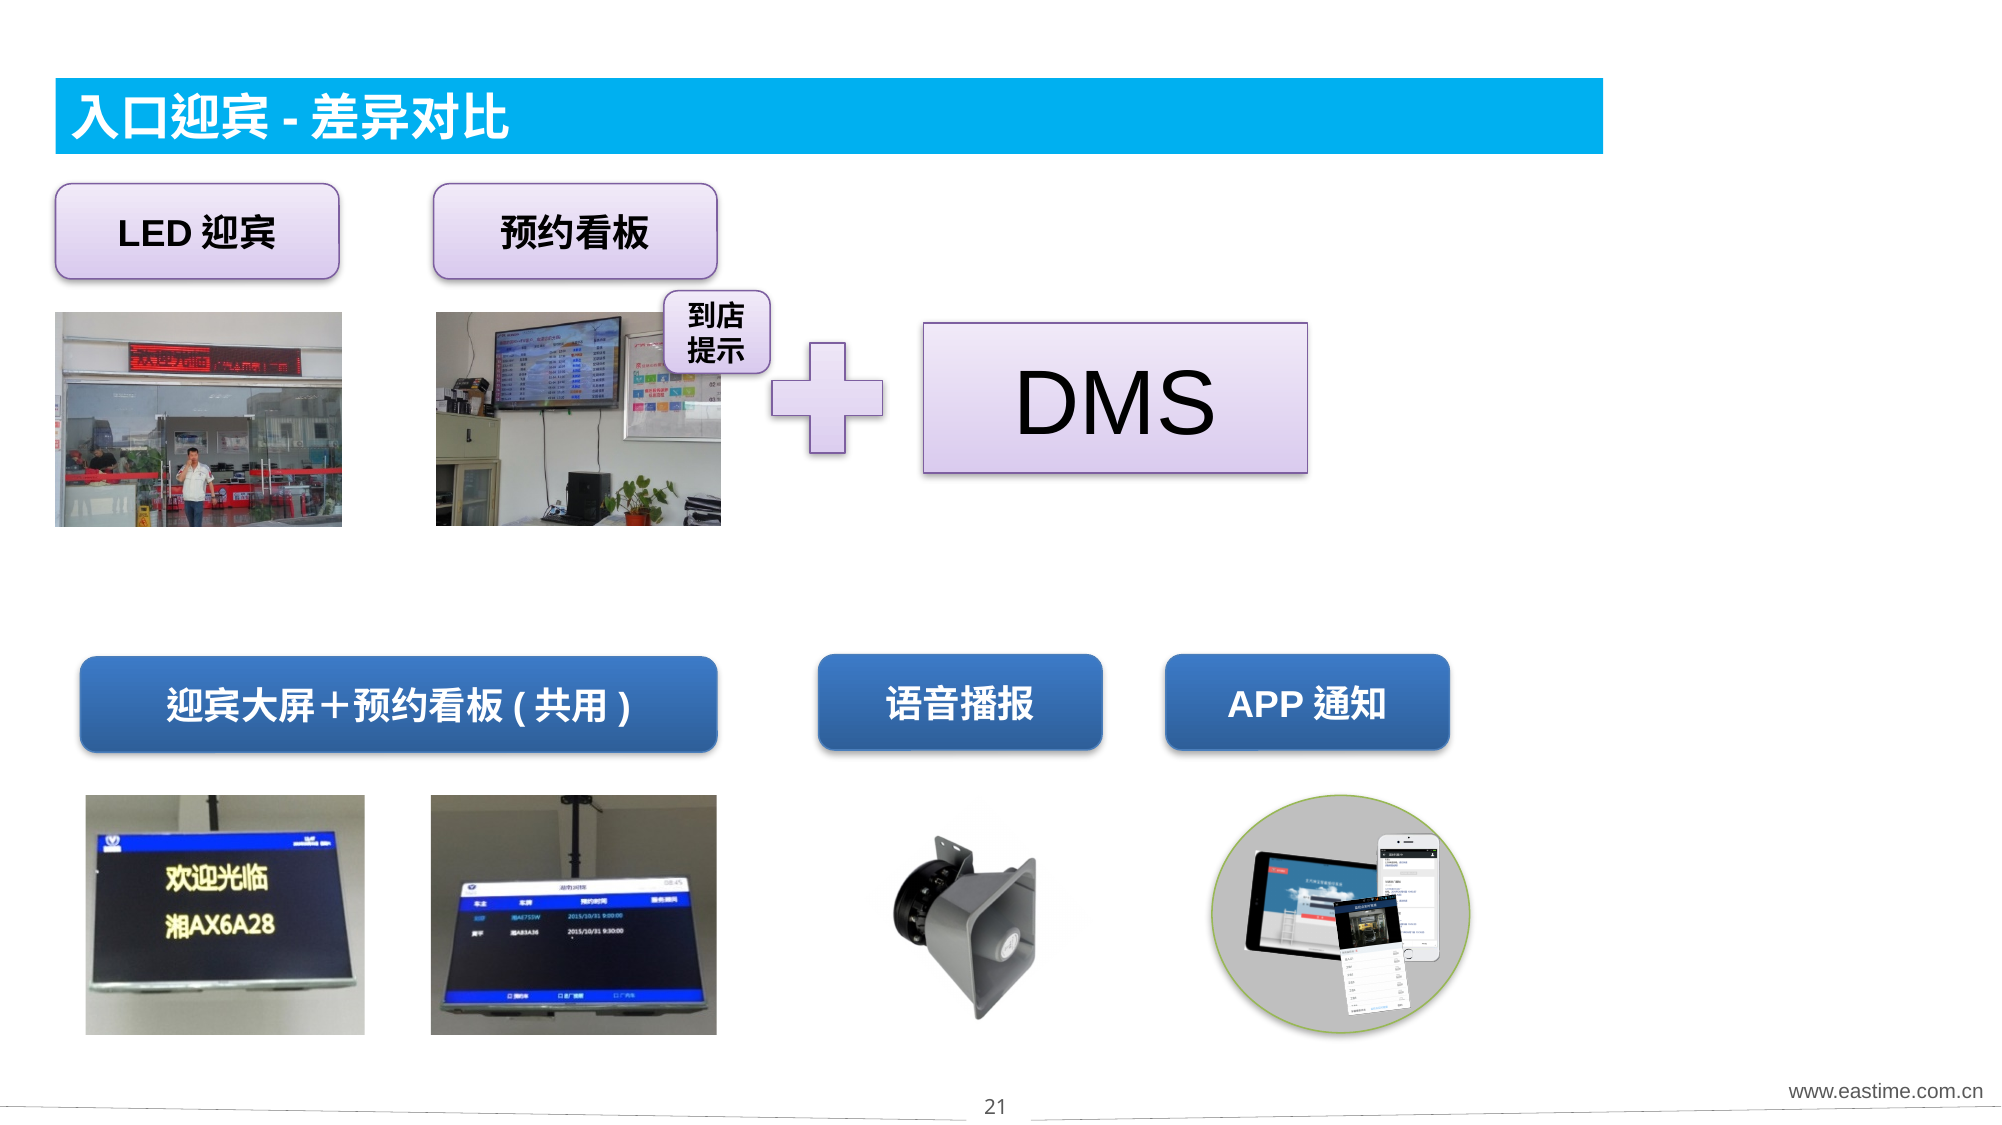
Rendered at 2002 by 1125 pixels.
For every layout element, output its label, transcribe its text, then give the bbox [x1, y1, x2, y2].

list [436, 312, 721, 526]
picture [55, 312, 342, 528]
text_box LED迎宾 [54, 182, 340, 280]
text_box 预约看板 [432, 182, 718, 280]
title 入口迎宾-差异对比 [55, 78, 1604, 154]
text_box [771, 342, 883, 454]
text_box DMS [923, 322, 1308, 474]
text_box 到店提示 [663, 289, 771, 375]
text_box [80, 654, 1470, 1036]
